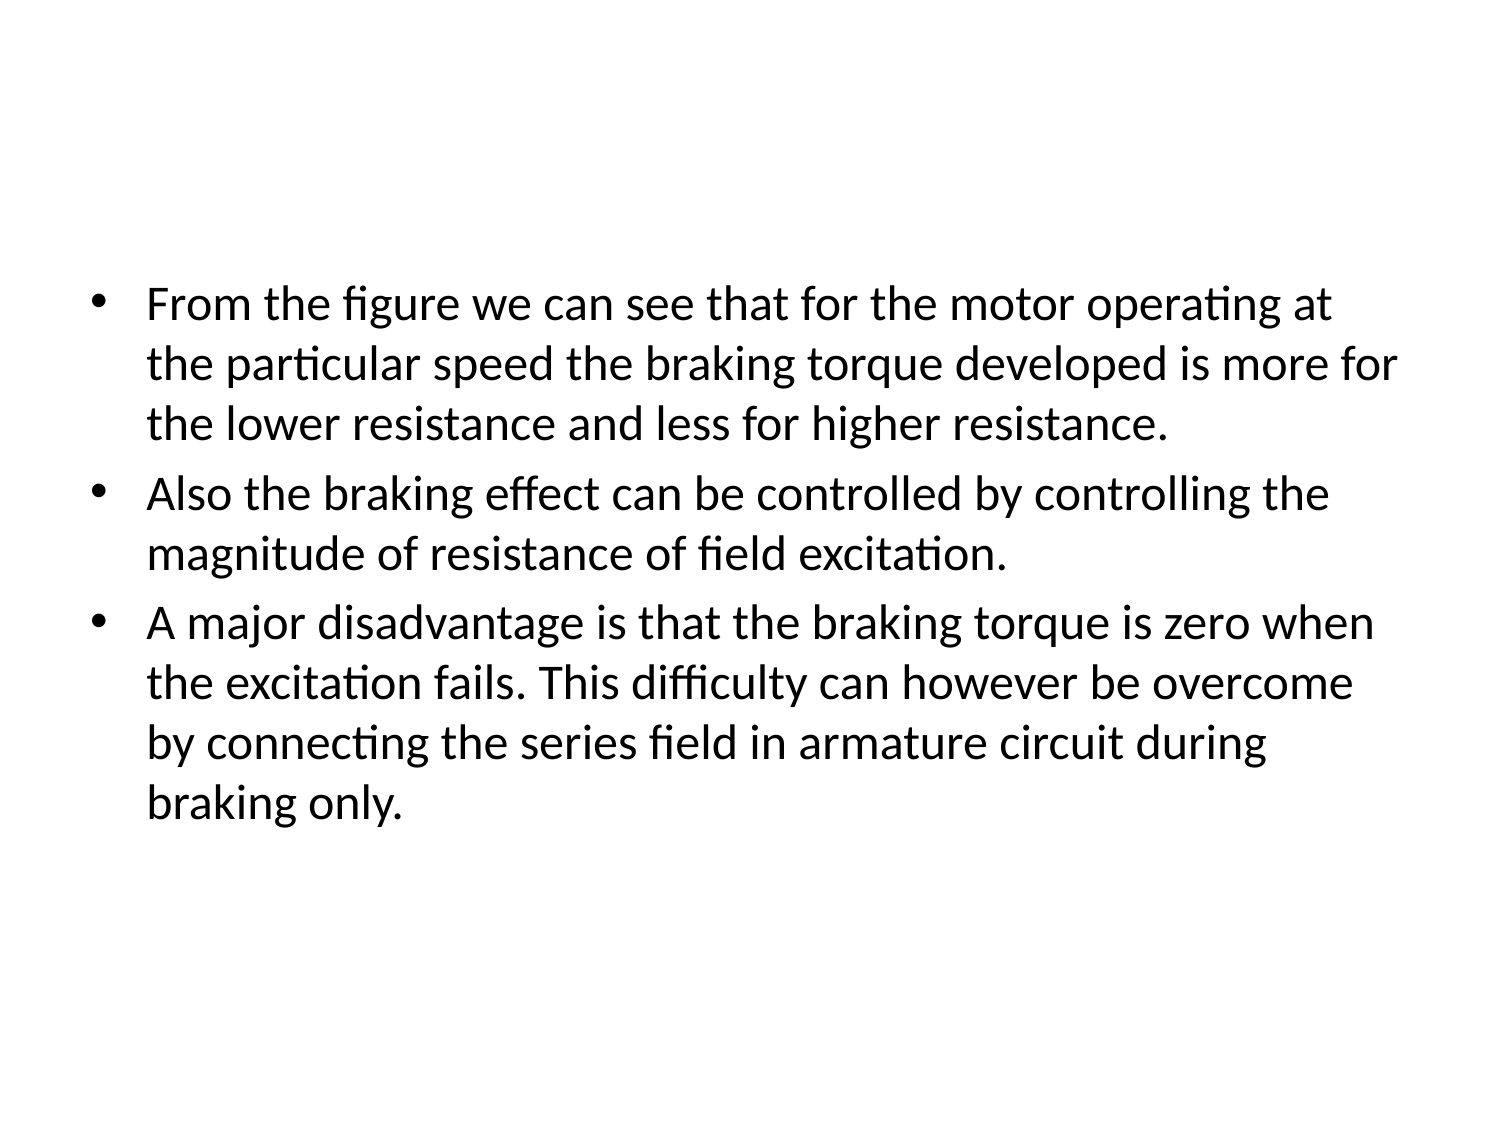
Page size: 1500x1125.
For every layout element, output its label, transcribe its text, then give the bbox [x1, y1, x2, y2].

list From the figure we can see that for the motor operating at the particular speed the braking torque developed is more for the lower resistance and less for higher resistance. Also the braking effect can be controlled by controlling the magnitude of resistance of field excitation. A major disadvantage is that the braking torque is zero when the excitation fails. This difficulty can however be overcome by connecting the series field in armature circuit during braking only. [75, 262, 1425, 1005]
